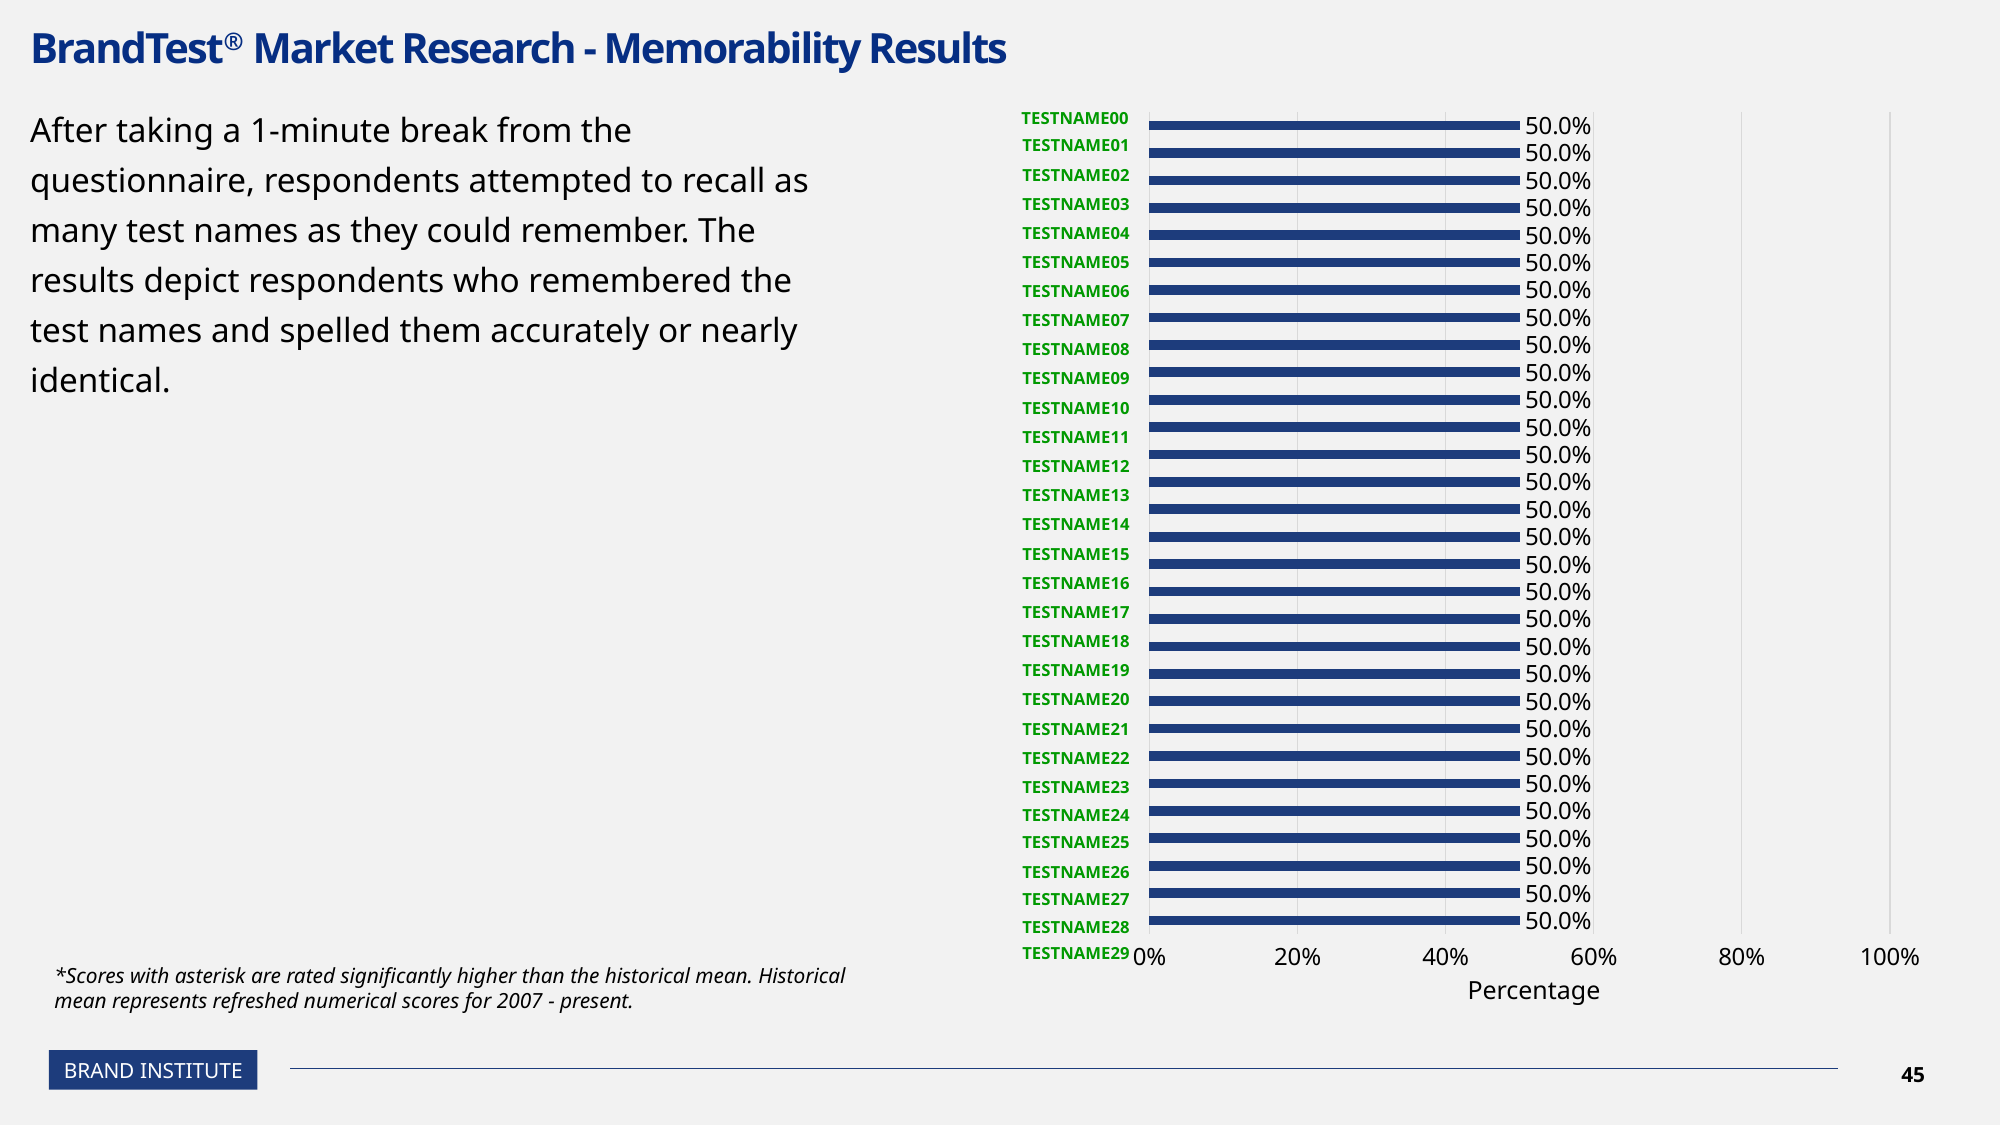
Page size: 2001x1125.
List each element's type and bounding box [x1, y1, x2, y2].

text_box [1021, 339, 1124, 360]
text_box [1021, 630, 1124, 651]
text_box [1021, 107, 1129, 128]
text_box [1021, 426, 1124, 447]
text_box [1021, 804, 1124, 825]
text_box [1021, 455, 1124, 476]
text_box [1021, 889, 1124, 910]
text_box [1021, 368, 1124, 389]
text_box [1021, 485, 1124, 506]
text_box [1021, 251, 1124, 272]
text_box [1021, 543, 1124, 564]
text_box [1021, 689, 1124, 710]
text_box [1021, 514, 1124, 535]
text_box [1021, 280, 1124, 302]
text_box [1021, 861, 1124, 882]
text_box [1021, 916, 1124, 937]
text_box [30, 0, 1954, 72]
text_box [1021, 164, 1124, 185]
text_box [1021, 659, 1124, 680]
text_box [1021, 718, 1124, 739]
text_box [1452, 973, 1616, 1012]
chart [1124, 109, 1920, 973]
text_box [1021, 748, 1124, 769]
text_box [39, 954, 876, 1020]
text_box [1021, 222, 1124, 243]
text_box [1021, 397, 1124, 418]
text_box [1021, 193, 1124, 214]
text_box [30, 99, 852, 399]
text_box [1021, 832, 1124, 853]
text_box [1021, 135, 1124, 156]
text_box [1021, 572, 1124, 593]
text_box [1021, 601, 1124, 622]
text_box [1021, 310, 1124, 331]
text_box [1021, 942, 1124, 963]
text_box [1021, 777, 1124, 798]
